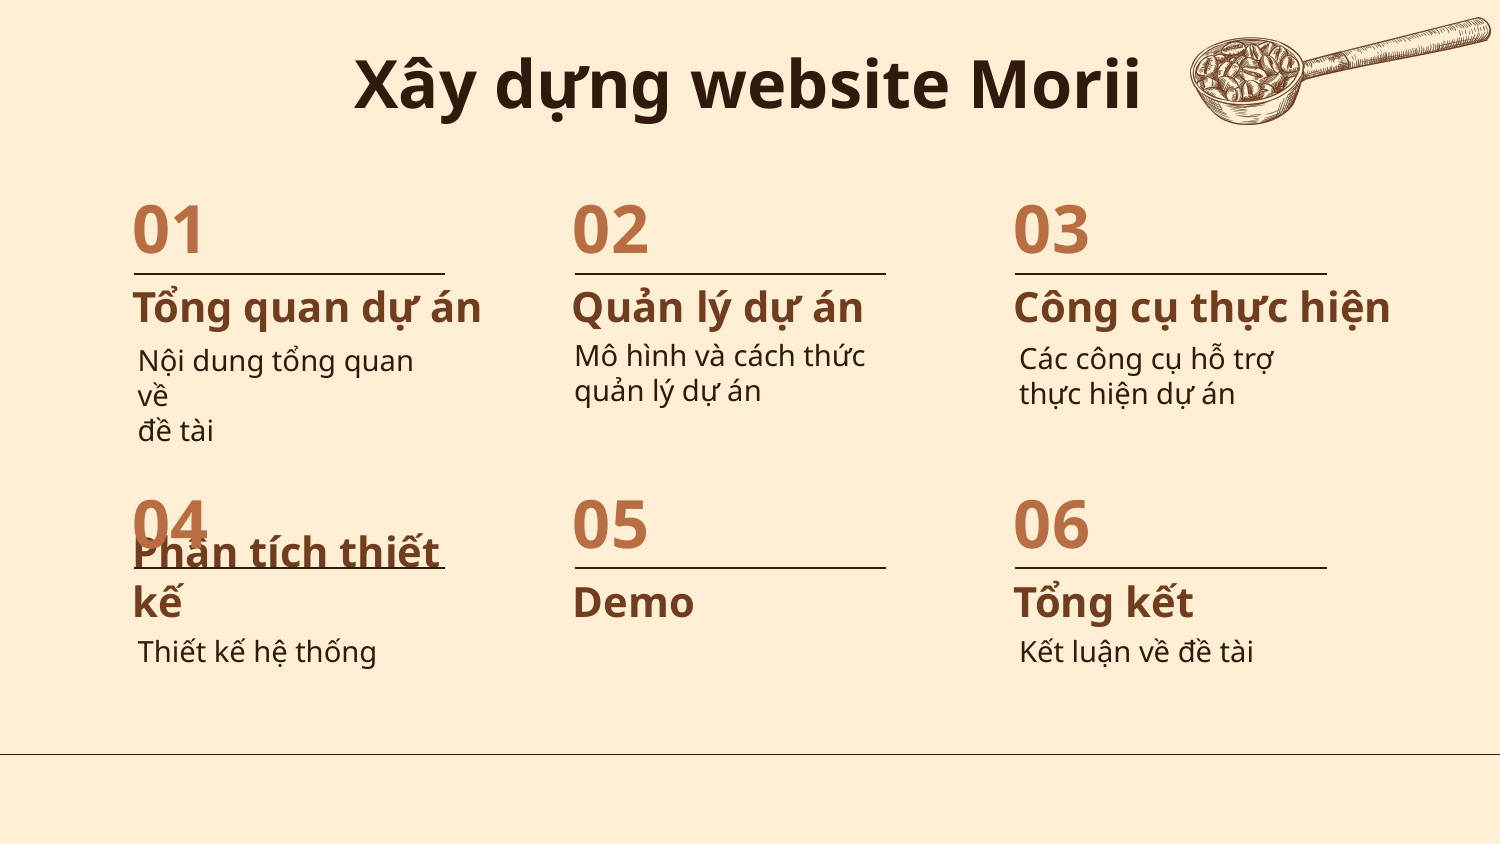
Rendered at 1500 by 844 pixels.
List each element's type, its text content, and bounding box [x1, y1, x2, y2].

subtitle Thiết kế hệ thống [122, 618, 506, 699]
subtitle Công cụ thực hiện [998, 286, 1451, 346]
title 01 [117, 189, 502, 265]
subtitle Phân tích thiết kế [117, 580, 501, 641]
title 06 [998, 483, 1383, 560]
title 02 [558, 189, 942, 265]
title Xây dựng website Morii [117, 26, 1184, 121]
subtitle Demo [558, 580, 942, 641]
title 04 [117, 483, 502, 560]
picture [1190, 17, 1491, 125]
subtitle Tổng quan dự án [117, 286, 501, 346]
subtitle Tổng kết [998, 580, 1382, 641]
subtitle Quản lý dự án [556, 286, 941, 346]
title 03 [998, 189, 1383, 265]
subtitle Các công cụ hỗ trợ thực hiện dự án [1004, 324, 1357, 454]
title 05 [558, 483, 942, 560]
subtitle Nội dung tổng quan về đề tài [122, 346, 444, 431]
subtitle Kết luận về đề tài [1004, 618, 1388, 753]
subtitle Mô hình và cách thức quản lý dự án [559, 346, 912, 451]
